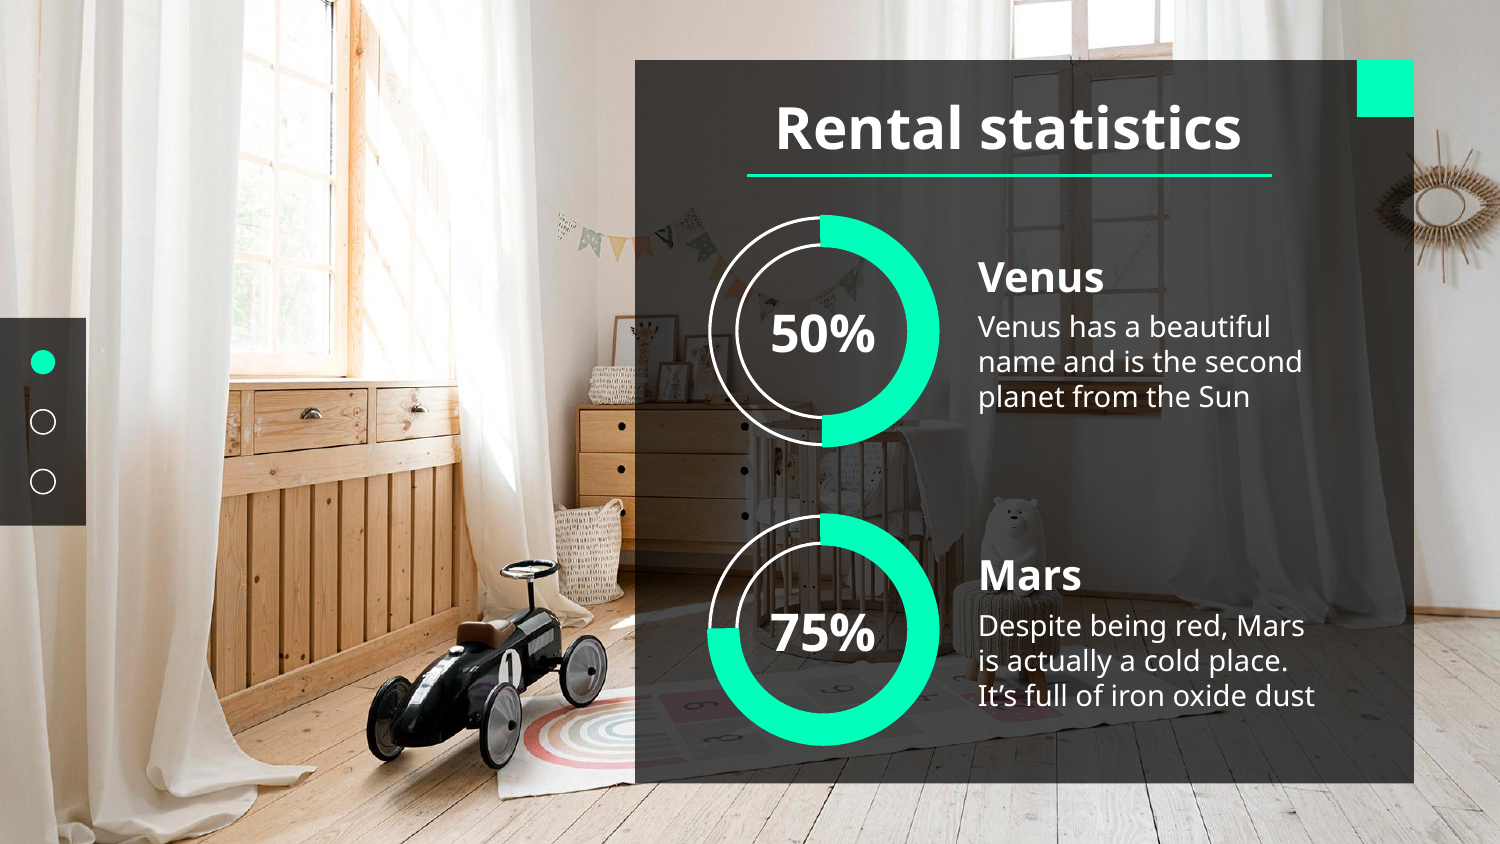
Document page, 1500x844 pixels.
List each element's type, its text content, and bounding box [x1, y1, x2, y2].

text_box [635, 117, 1414, 784]
picture [0, 0, 1500, 844]
subtitle Venus has a beautiful name and is the second planet from the Sun [963, 305, 1342, 417]
text_box [0, 317, 86, 526]
subtitle Despite being red, Mars is actually a cold place. It’s full of iron oxide dust [963, 603, 1342, 716]
text_box [1356, 59, 1414, 117]
text_box [30, 409, 56, 434]
text_box [30, 350, 56, 375]
title Rental statistics [635, 88, 1383, 164]
title Mars [963, 543, 1342, 603]
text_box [708, 514, 939, 745]
text_box [30, 469, 56, 494]
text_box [708, 216, 939, 447]
text_box [635, 60, 1356, 88]
title Venus [963, 245, 1342, 305]
